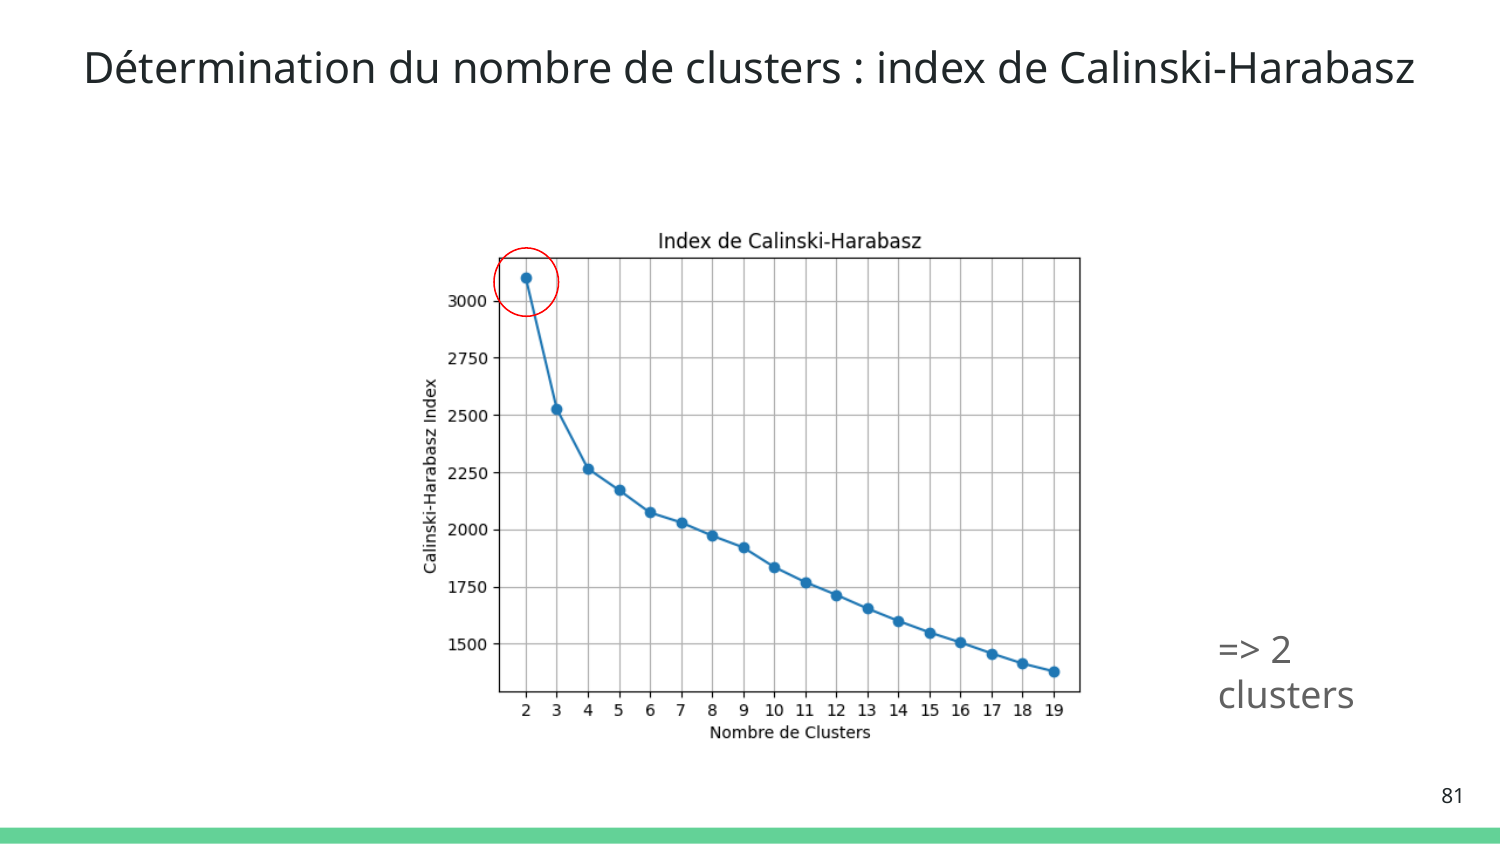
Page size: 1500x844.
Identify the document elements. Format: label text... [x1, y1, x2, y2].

picture [409, 219, 1091, 751]
slide_number ‹#› [1389, 764, 1480, 830]
text_box => 2 clusters [1202, 610, 1449, 750]
title Détermination du nombre de clusters : index de Calinski-Harabasz [51, 25, 1449, 120]
